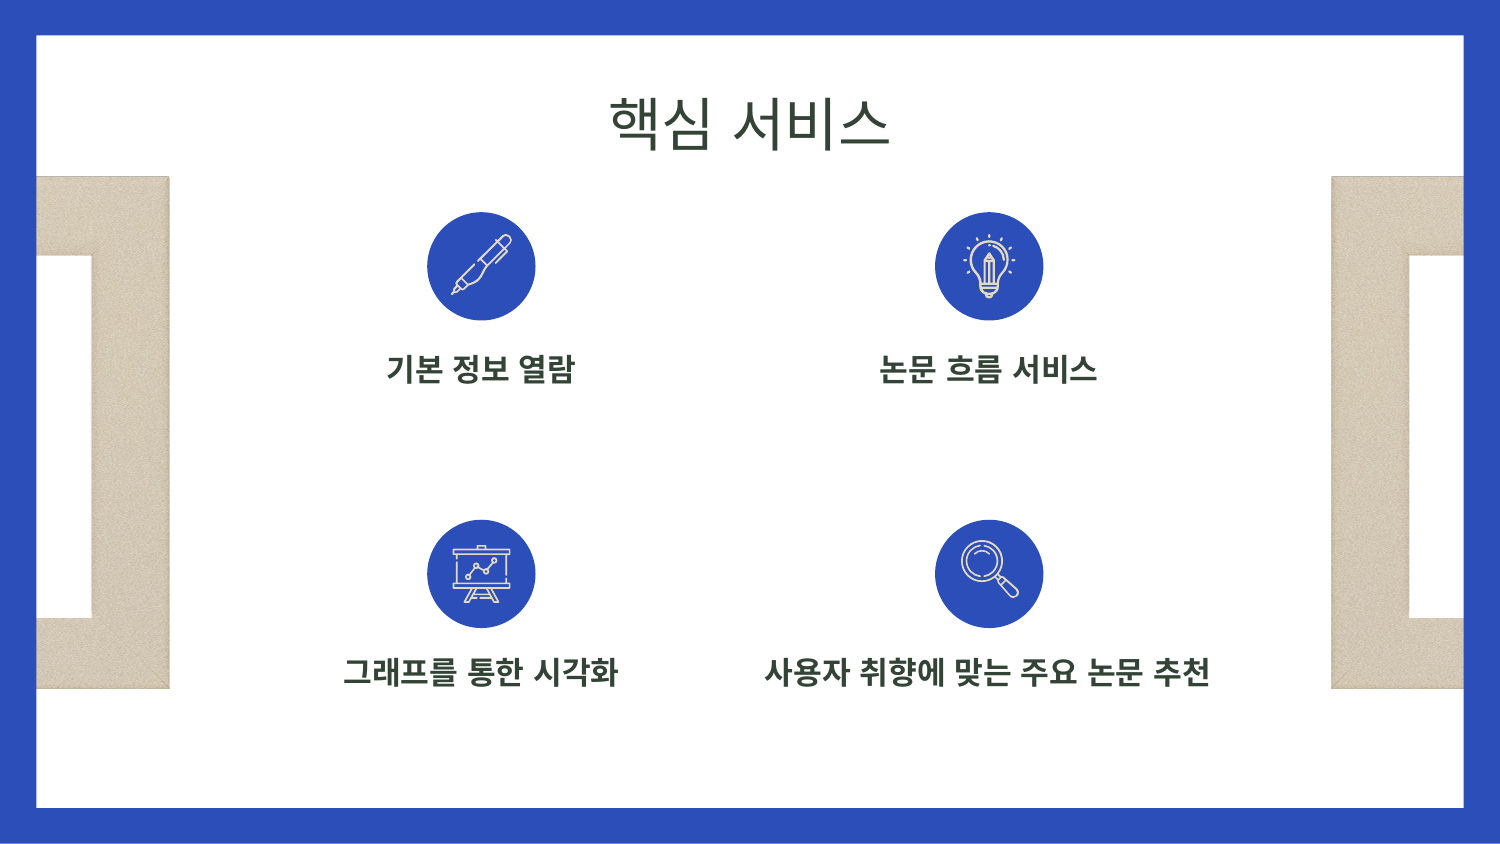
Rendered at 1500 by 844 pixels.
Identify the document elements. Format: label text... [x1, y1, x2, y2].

title 사용자 취향에 맞는 주요 논문 추천 [722, 629, 1254, 716]
title 그래프를 통한 시각화 [246, 629, 717, 716]
picture [1295, 154, 1463, 689]
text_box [962, 233, 1016, 299]
text_box [935, 212, 1044, 321]
title 논문 흐름 서비스 [754, 325, 1225, 412]
title 핵심 서비스 [118, 72, 1382, 167]
text_box [935, 519, 1044, 629]
picture [37, 154, 205, 689]
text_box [958, 539, 1020, 599]
title 기본 정보 열람 [246, 325, 717, 412]
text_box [452, 544, 511, 603]
text_box [427, 519, 536, 629]
text_box [451, 233, 512, 295]
text_box [427, 212, 536, 321]
